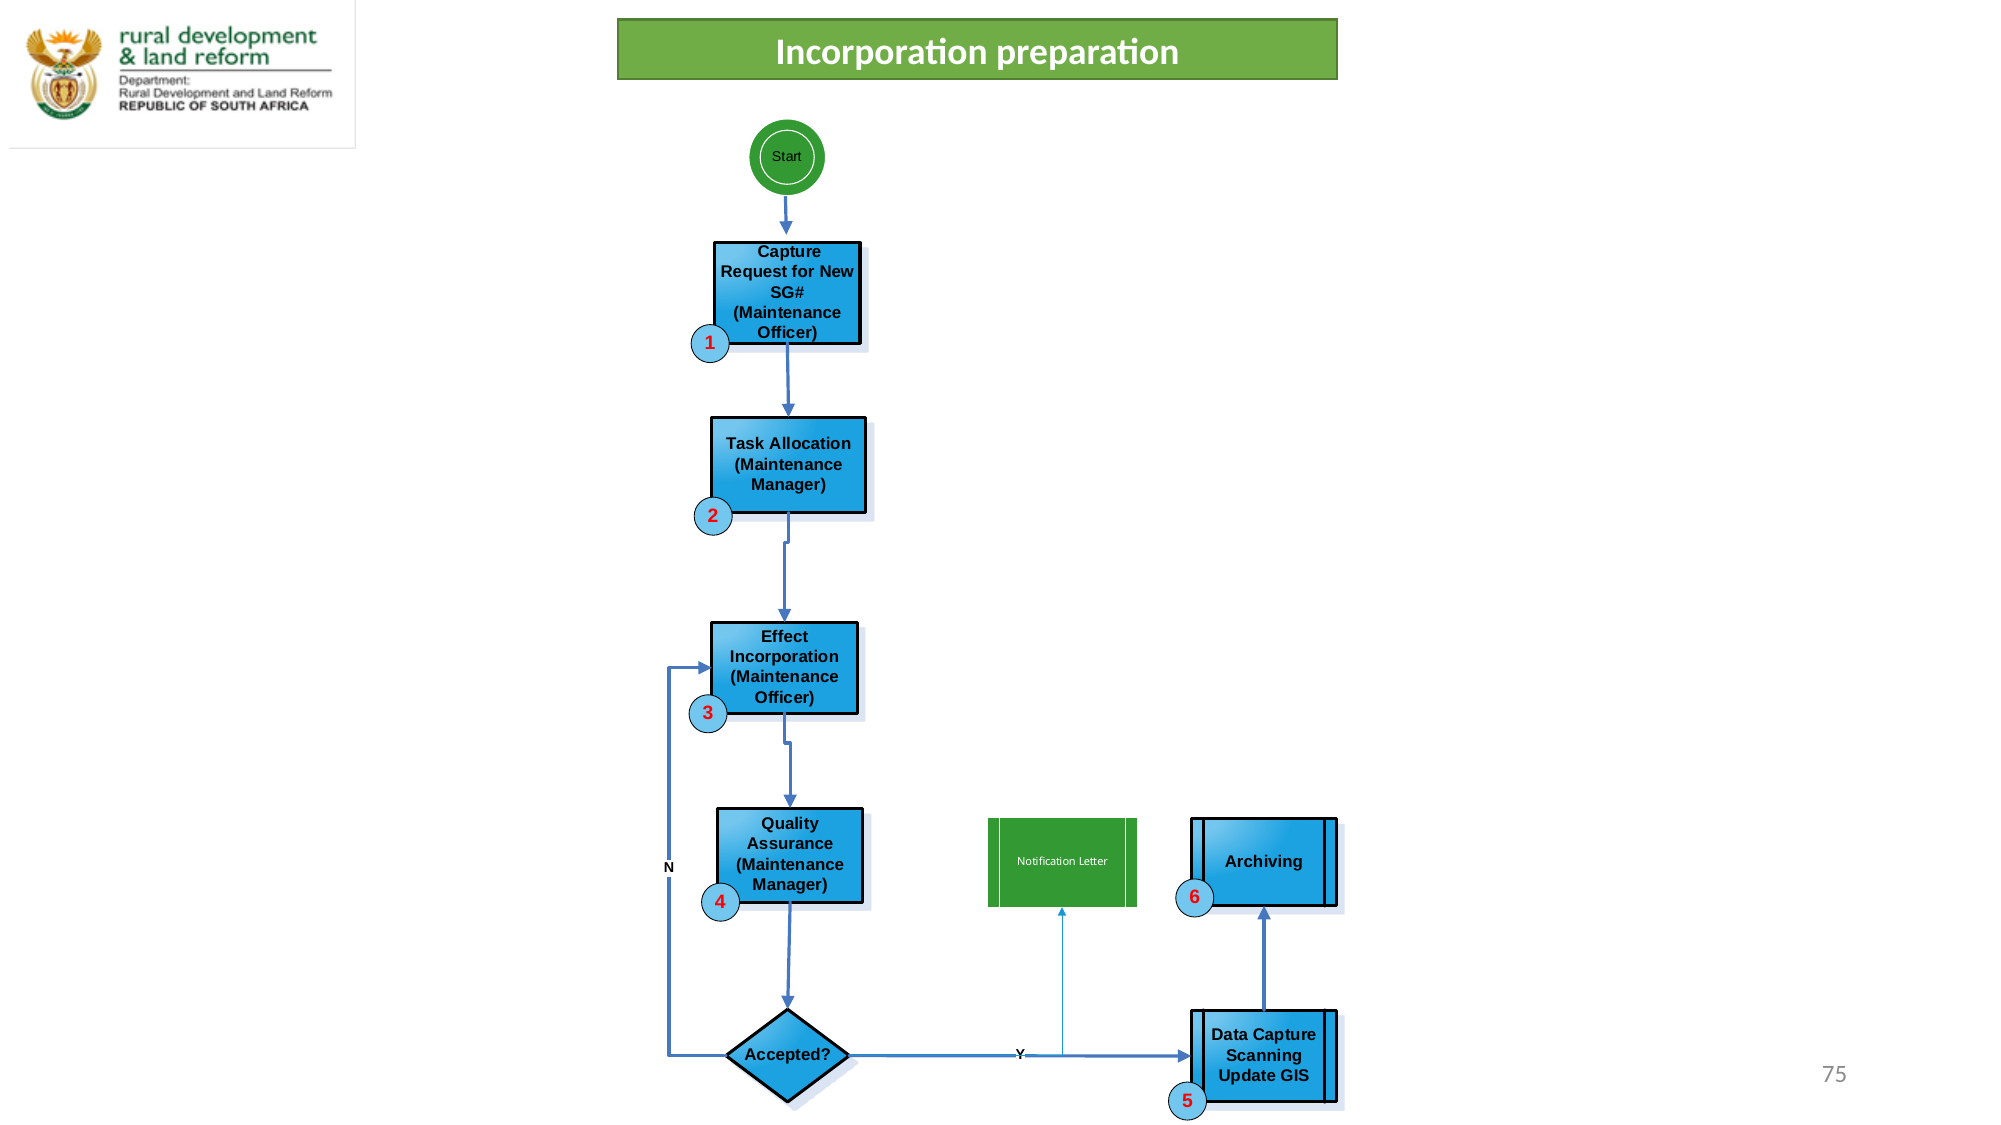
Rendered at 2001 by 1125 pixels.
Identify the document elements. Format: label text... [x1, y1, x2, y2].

slide_number 75 [1412, 1042, 1863, 1103]
text_box Incorporation preparation [617, 18, 1338, 80]
picture [9, 0, 357, 150]
picture [655, 116, 1345, 1122]
